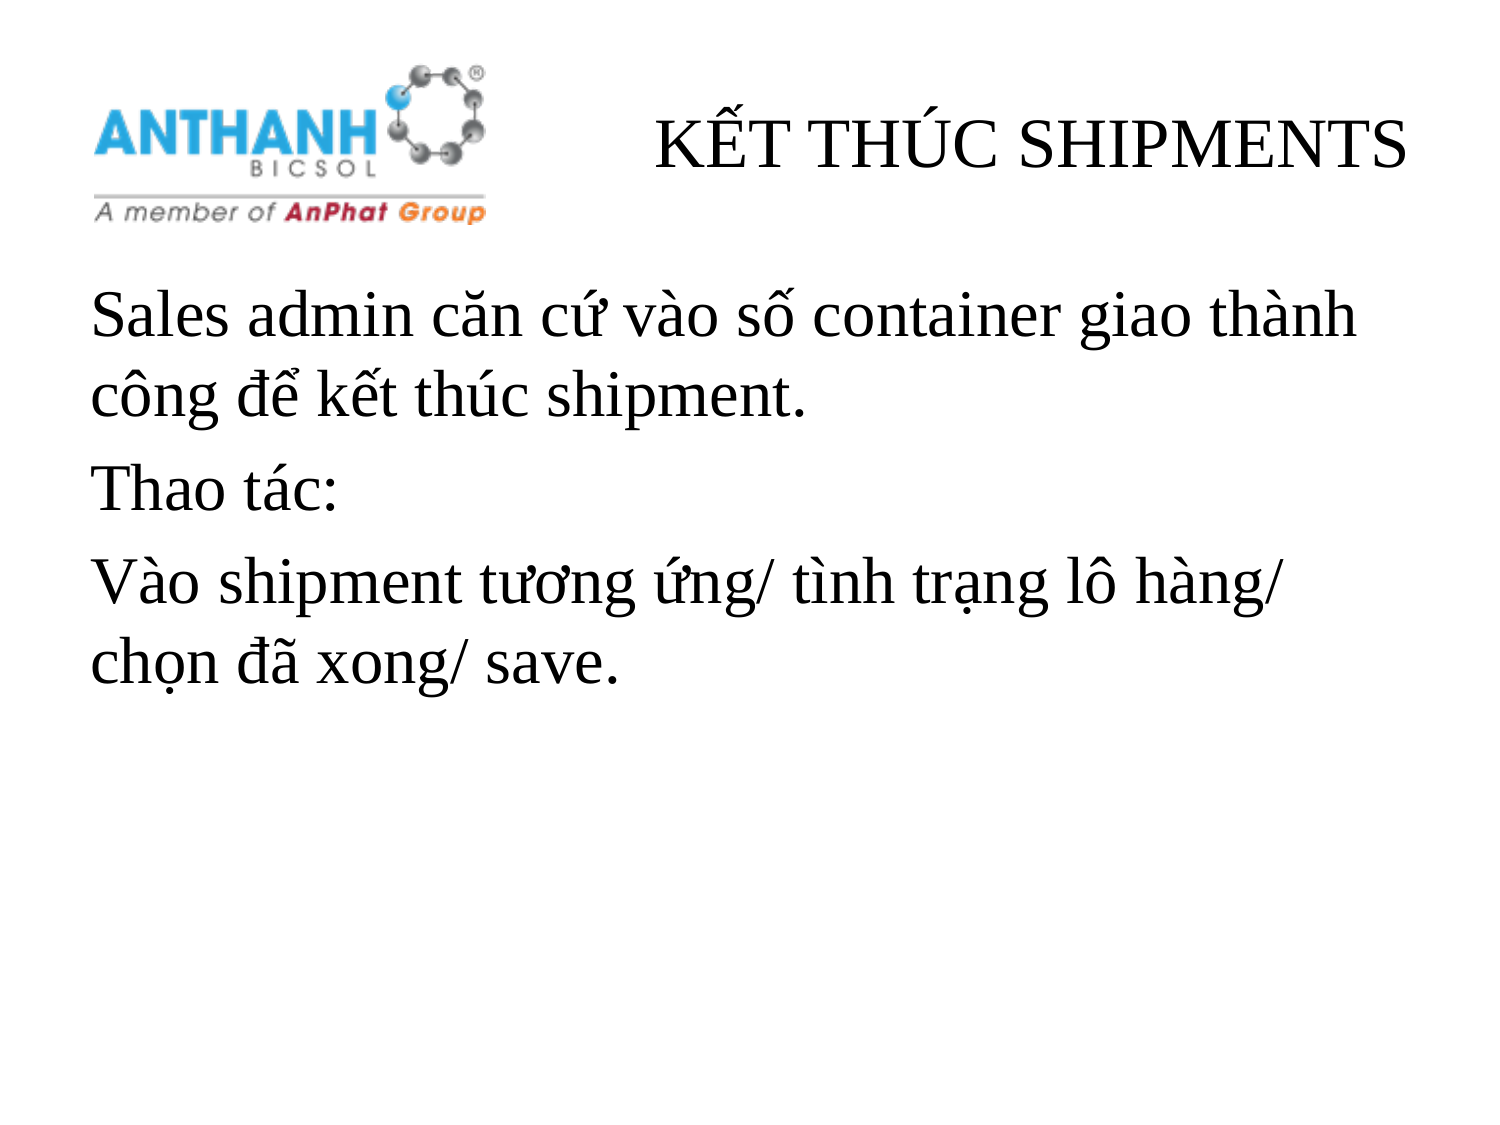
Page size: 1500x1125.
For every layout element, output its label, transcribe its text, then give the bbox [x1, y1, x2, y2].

title KẾT THÚC SHIPMENTS [75, 45, 1425, 233]
list Sales admin căn cứ vào số container giao thành công để kết thúc shipment. Thao tác: Vào shipment tương ứng/ tình trạng lô hàng/ chọn đã xong/ save. [75, 262, 1425, 1005]
picture [94, 62, 486, 226]
